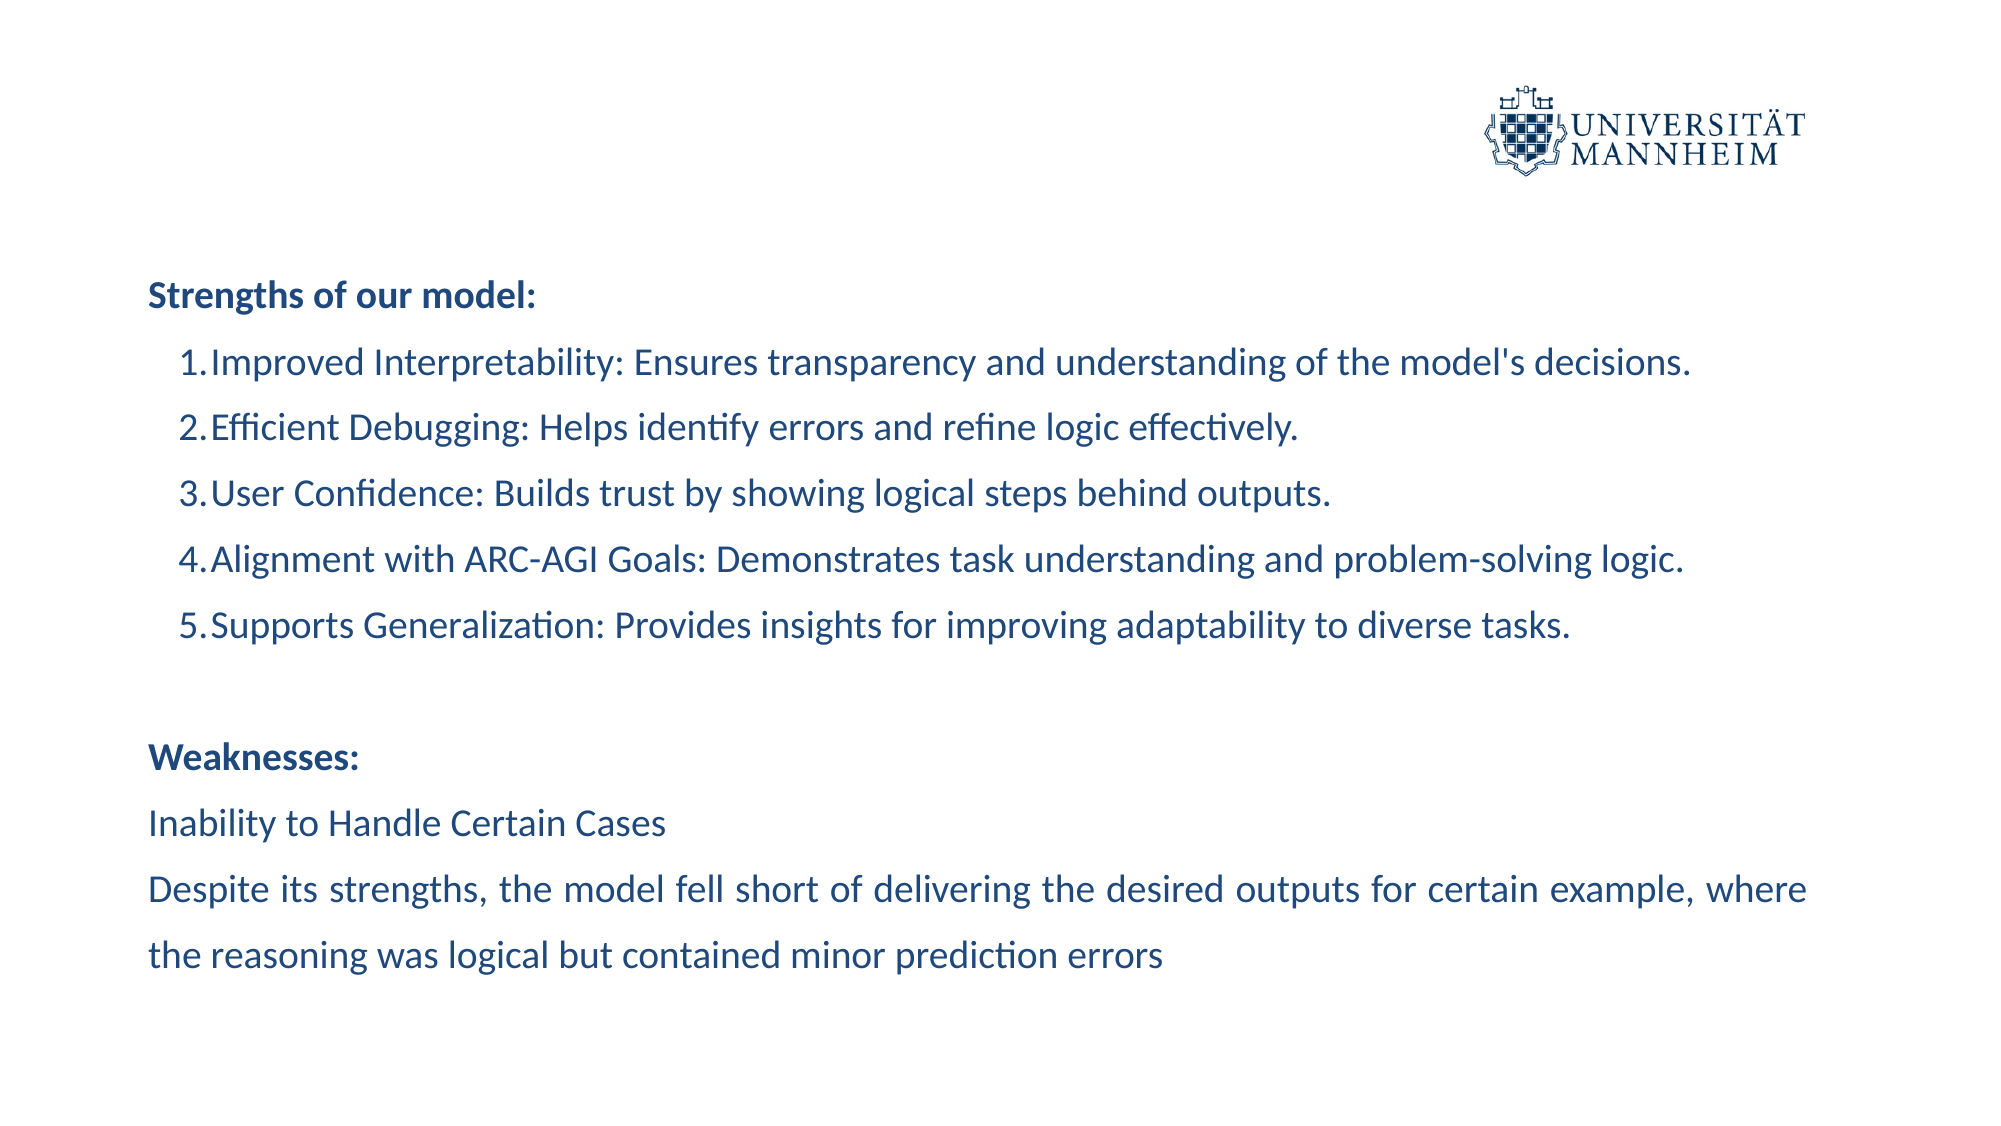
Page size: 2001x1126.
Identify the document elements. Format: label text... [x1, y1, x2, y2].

text_box [1478, 79, 1810, 183]
text_box Strengths of our model: Improved Interpretability: Ensures transparency and understanding of the model's decisions. Efficient Debugging: Helps identify errors and refine logic effectively. User Confidence: Builds trust by showing logical steps behind outputs. Alignment with ARC-AGI Goals: Demonstrates task understanding and problem-solving logic. Supports Generalization: Provides insights for improving adaptability to diverse tasks. Weaknesses: Inability to Handle Certain Cases Despite its strengths, the model fell short of delivering the desired outputs for certain example, where the reasoning was logical but contained minor prediction errors [148, 250, 1810, 1081]
